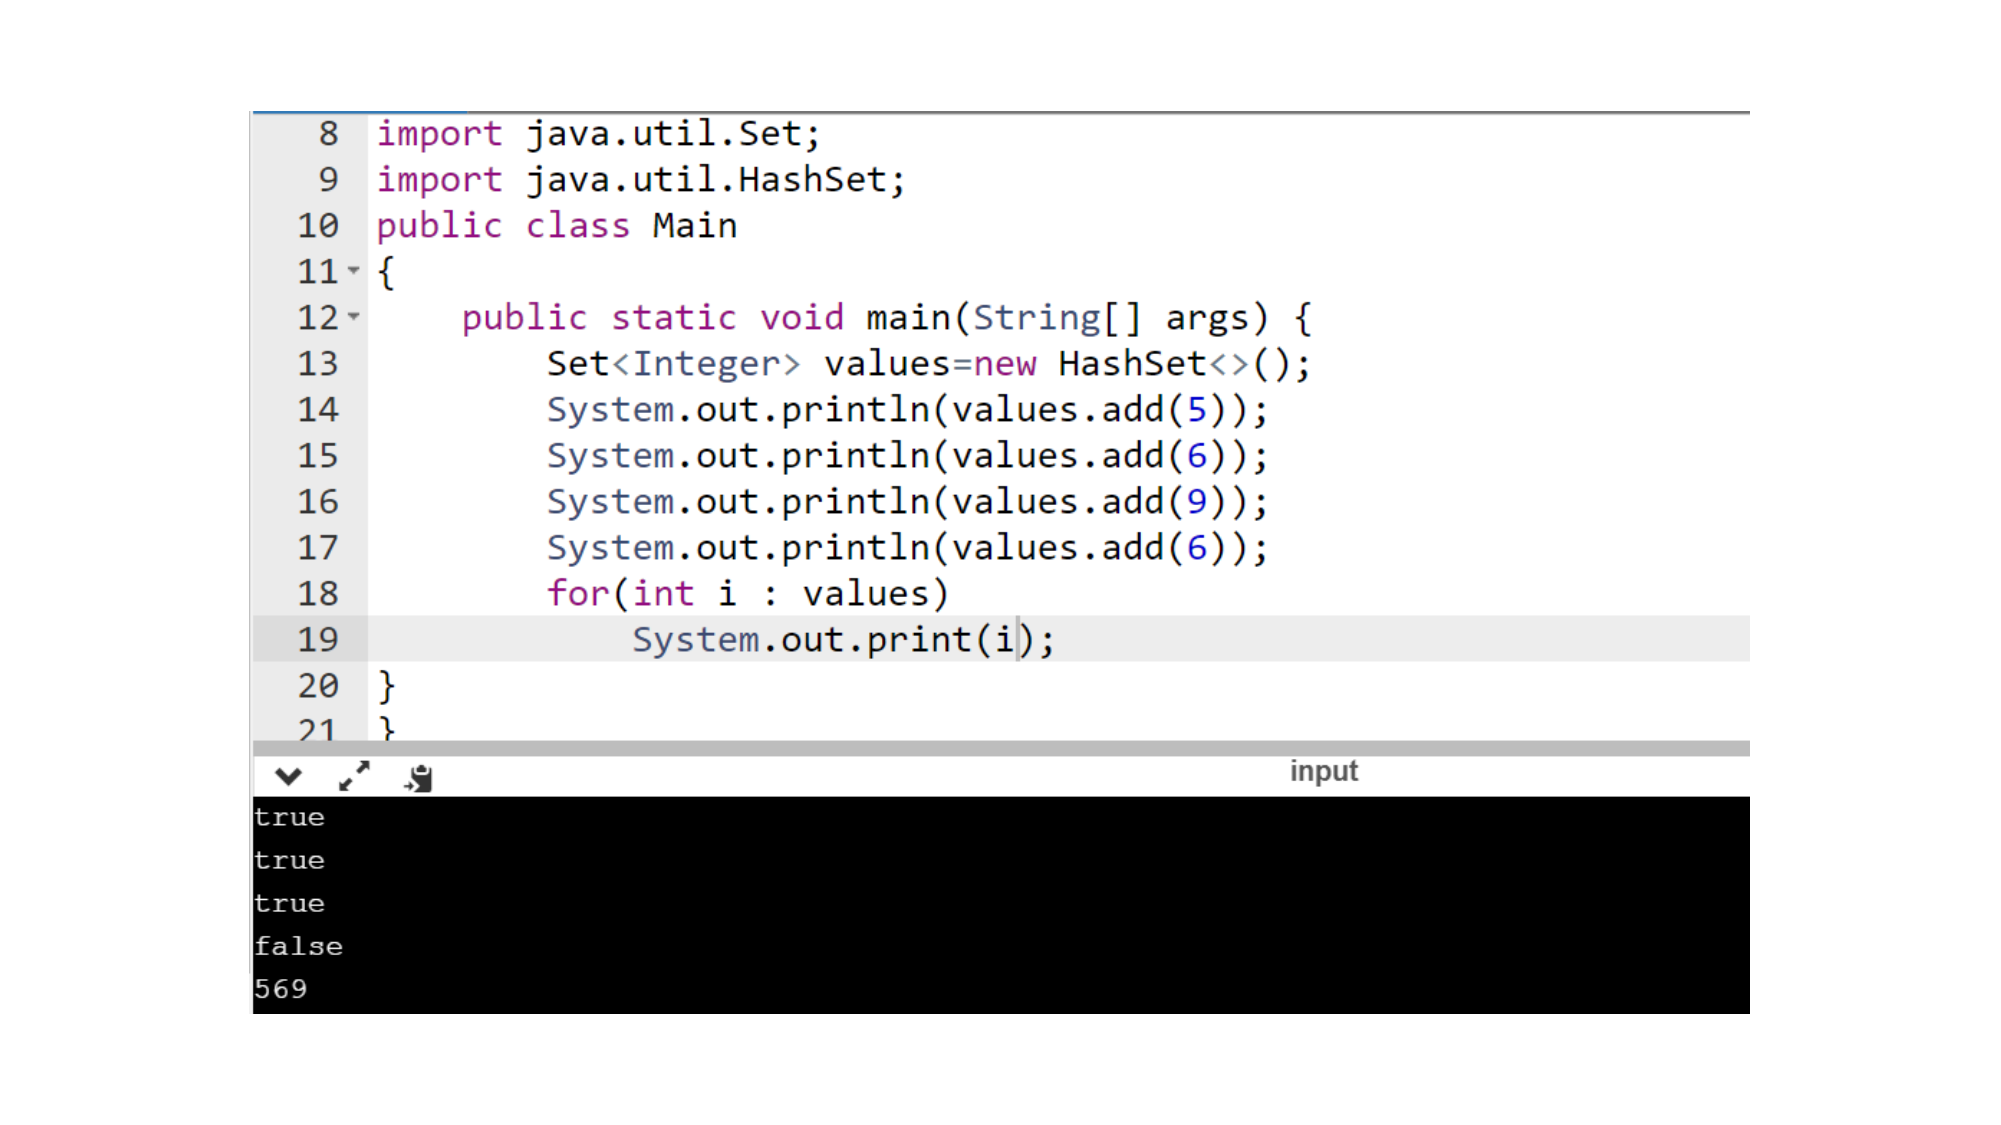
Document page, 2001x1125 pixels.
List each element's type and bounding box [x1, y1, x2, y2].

picture [249, 111, 1750, 1014]
